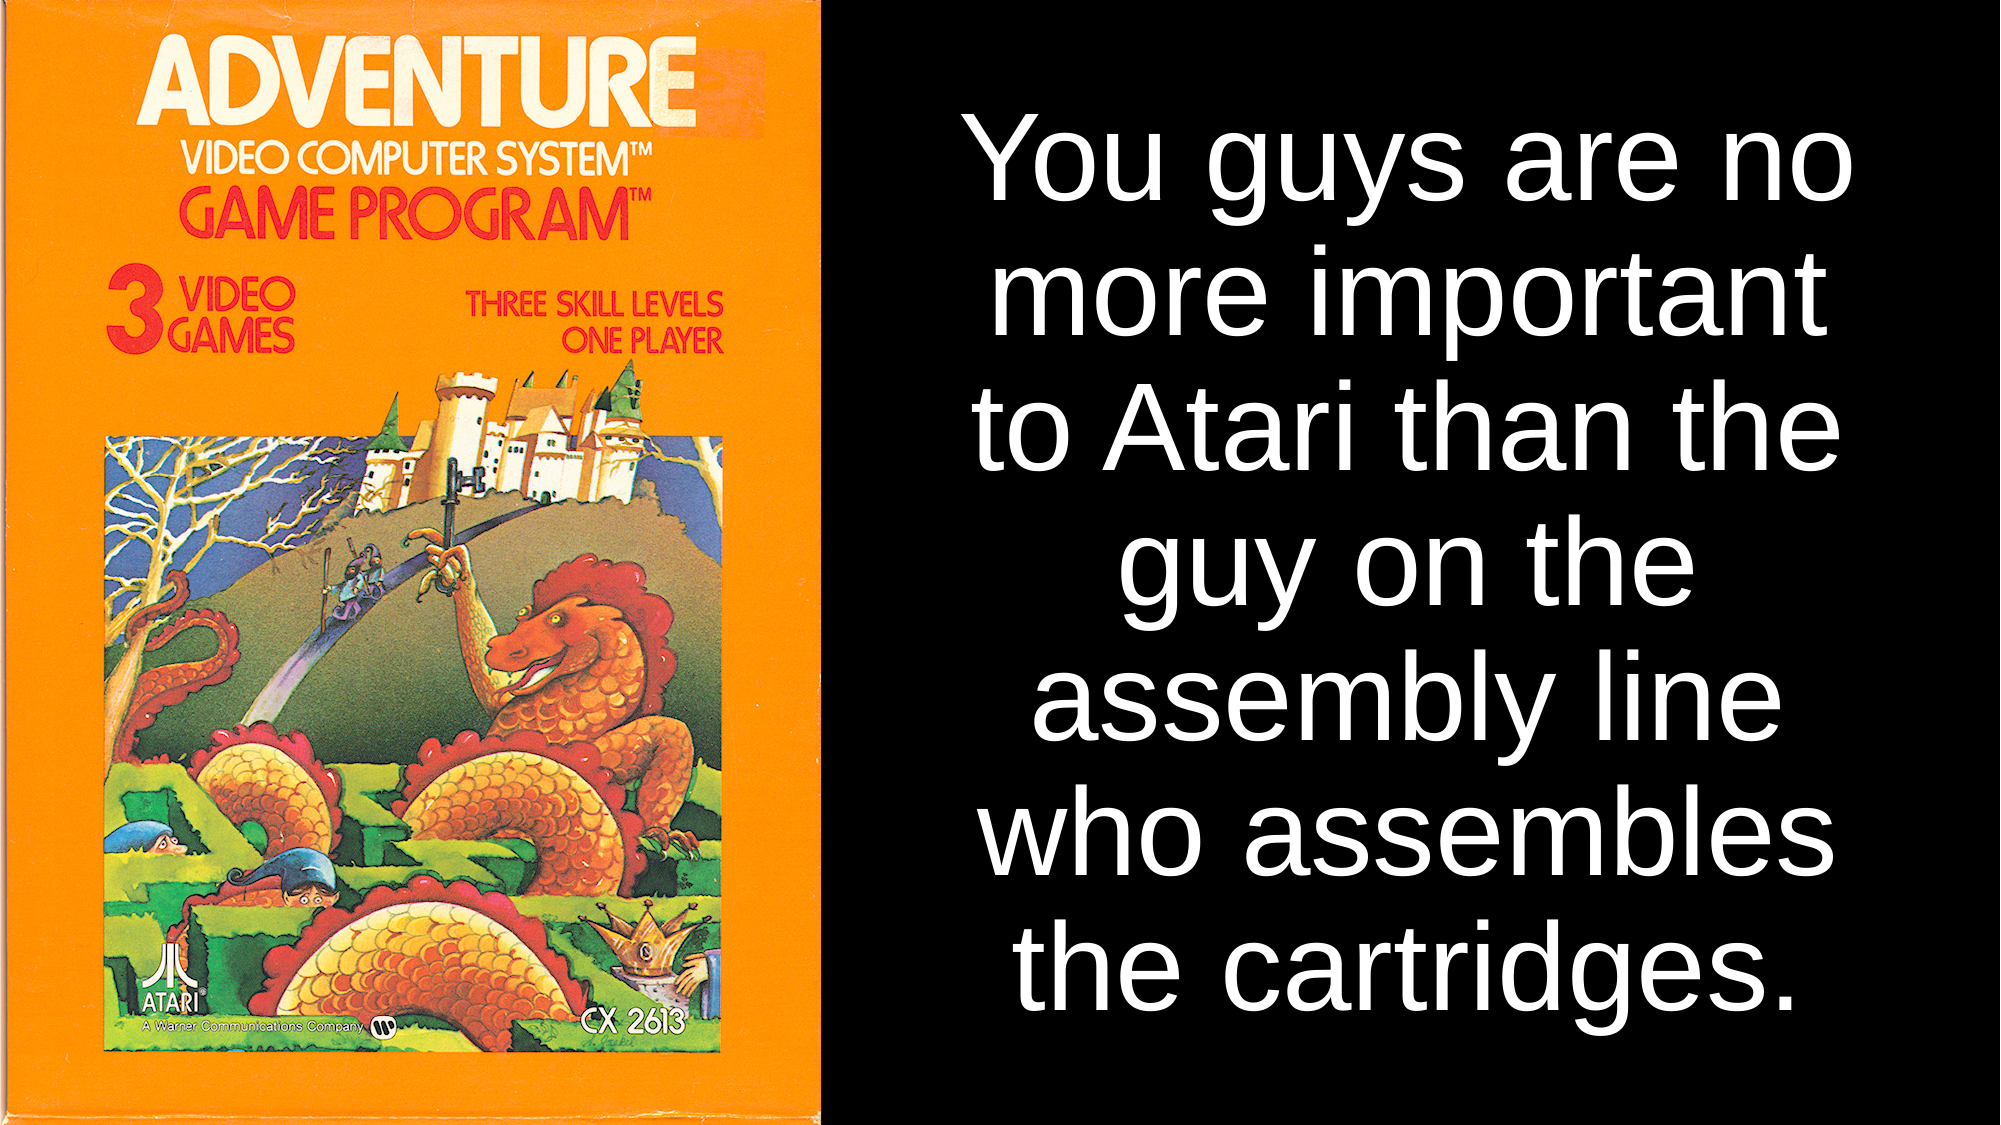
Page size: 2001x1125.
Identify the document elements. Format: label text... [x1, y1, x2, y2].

picture [0, 0, 822, 1125]
title You guys are no more important to Atari than the guy on the assembly line who assembles the cartridges. [941, 79, 1874, 1046]
